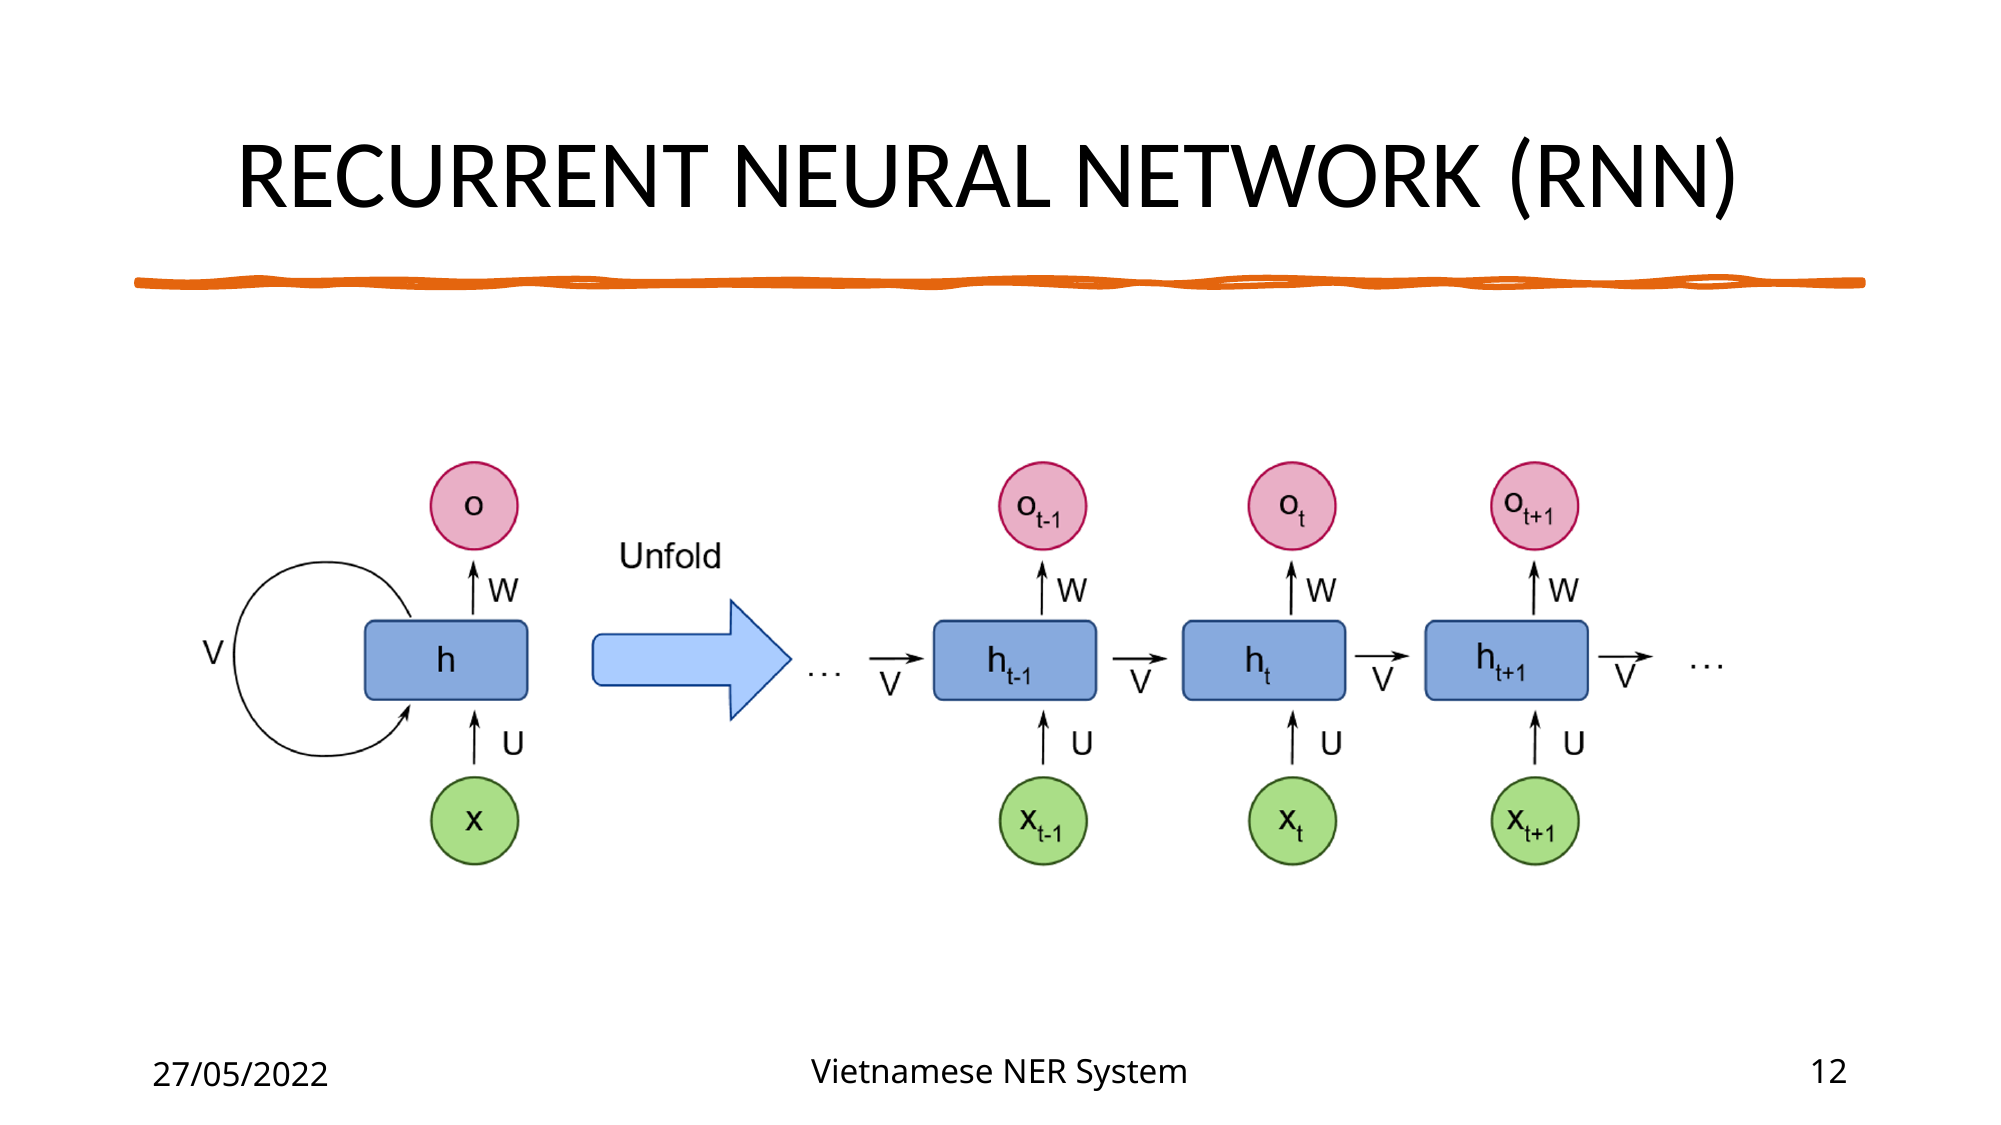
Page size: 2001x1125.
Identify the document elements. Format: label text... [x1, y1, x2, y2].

slide_number 12 [1412, 1042, 1863, 1103]
title RECURRENT NEURAL NETWORK (RNN) [126, 59, 1851, 278]
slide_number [137, 1042, 513, 1103]
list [137, 389, 1863, 965]
text_box Vietnamese NER System [662, 1042, 1338, 1103]
